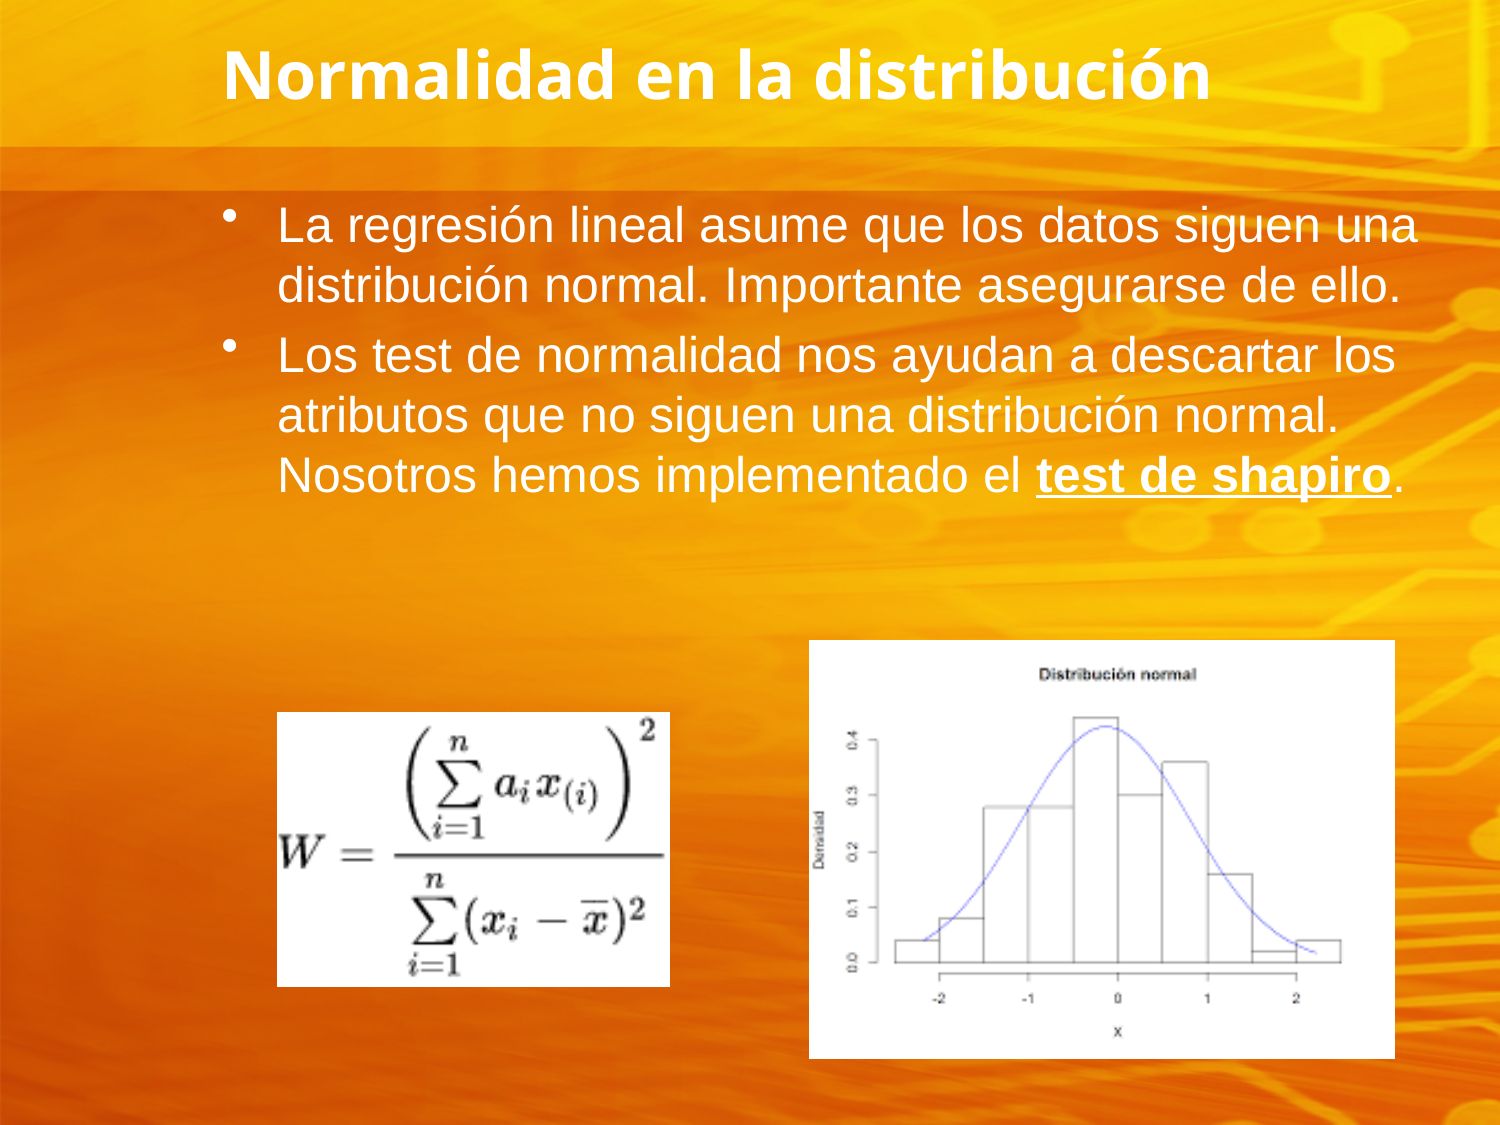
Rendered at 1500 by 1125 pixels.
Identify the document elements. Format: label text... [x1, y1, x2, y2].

picture [0, 0, 1500, 1125]
title Normalidad en la distribución [206, 30, 1377, 115]
list La regresión lineal asume que los datos siguen una distribución normal. Importante asegurarse de ello. Los test de normalidad nos ayudan a descartar los atributos que no siguen una distribución normal. Nosotros hemos implementado el test de shapiro. [206, 184, 1436, 1059]
